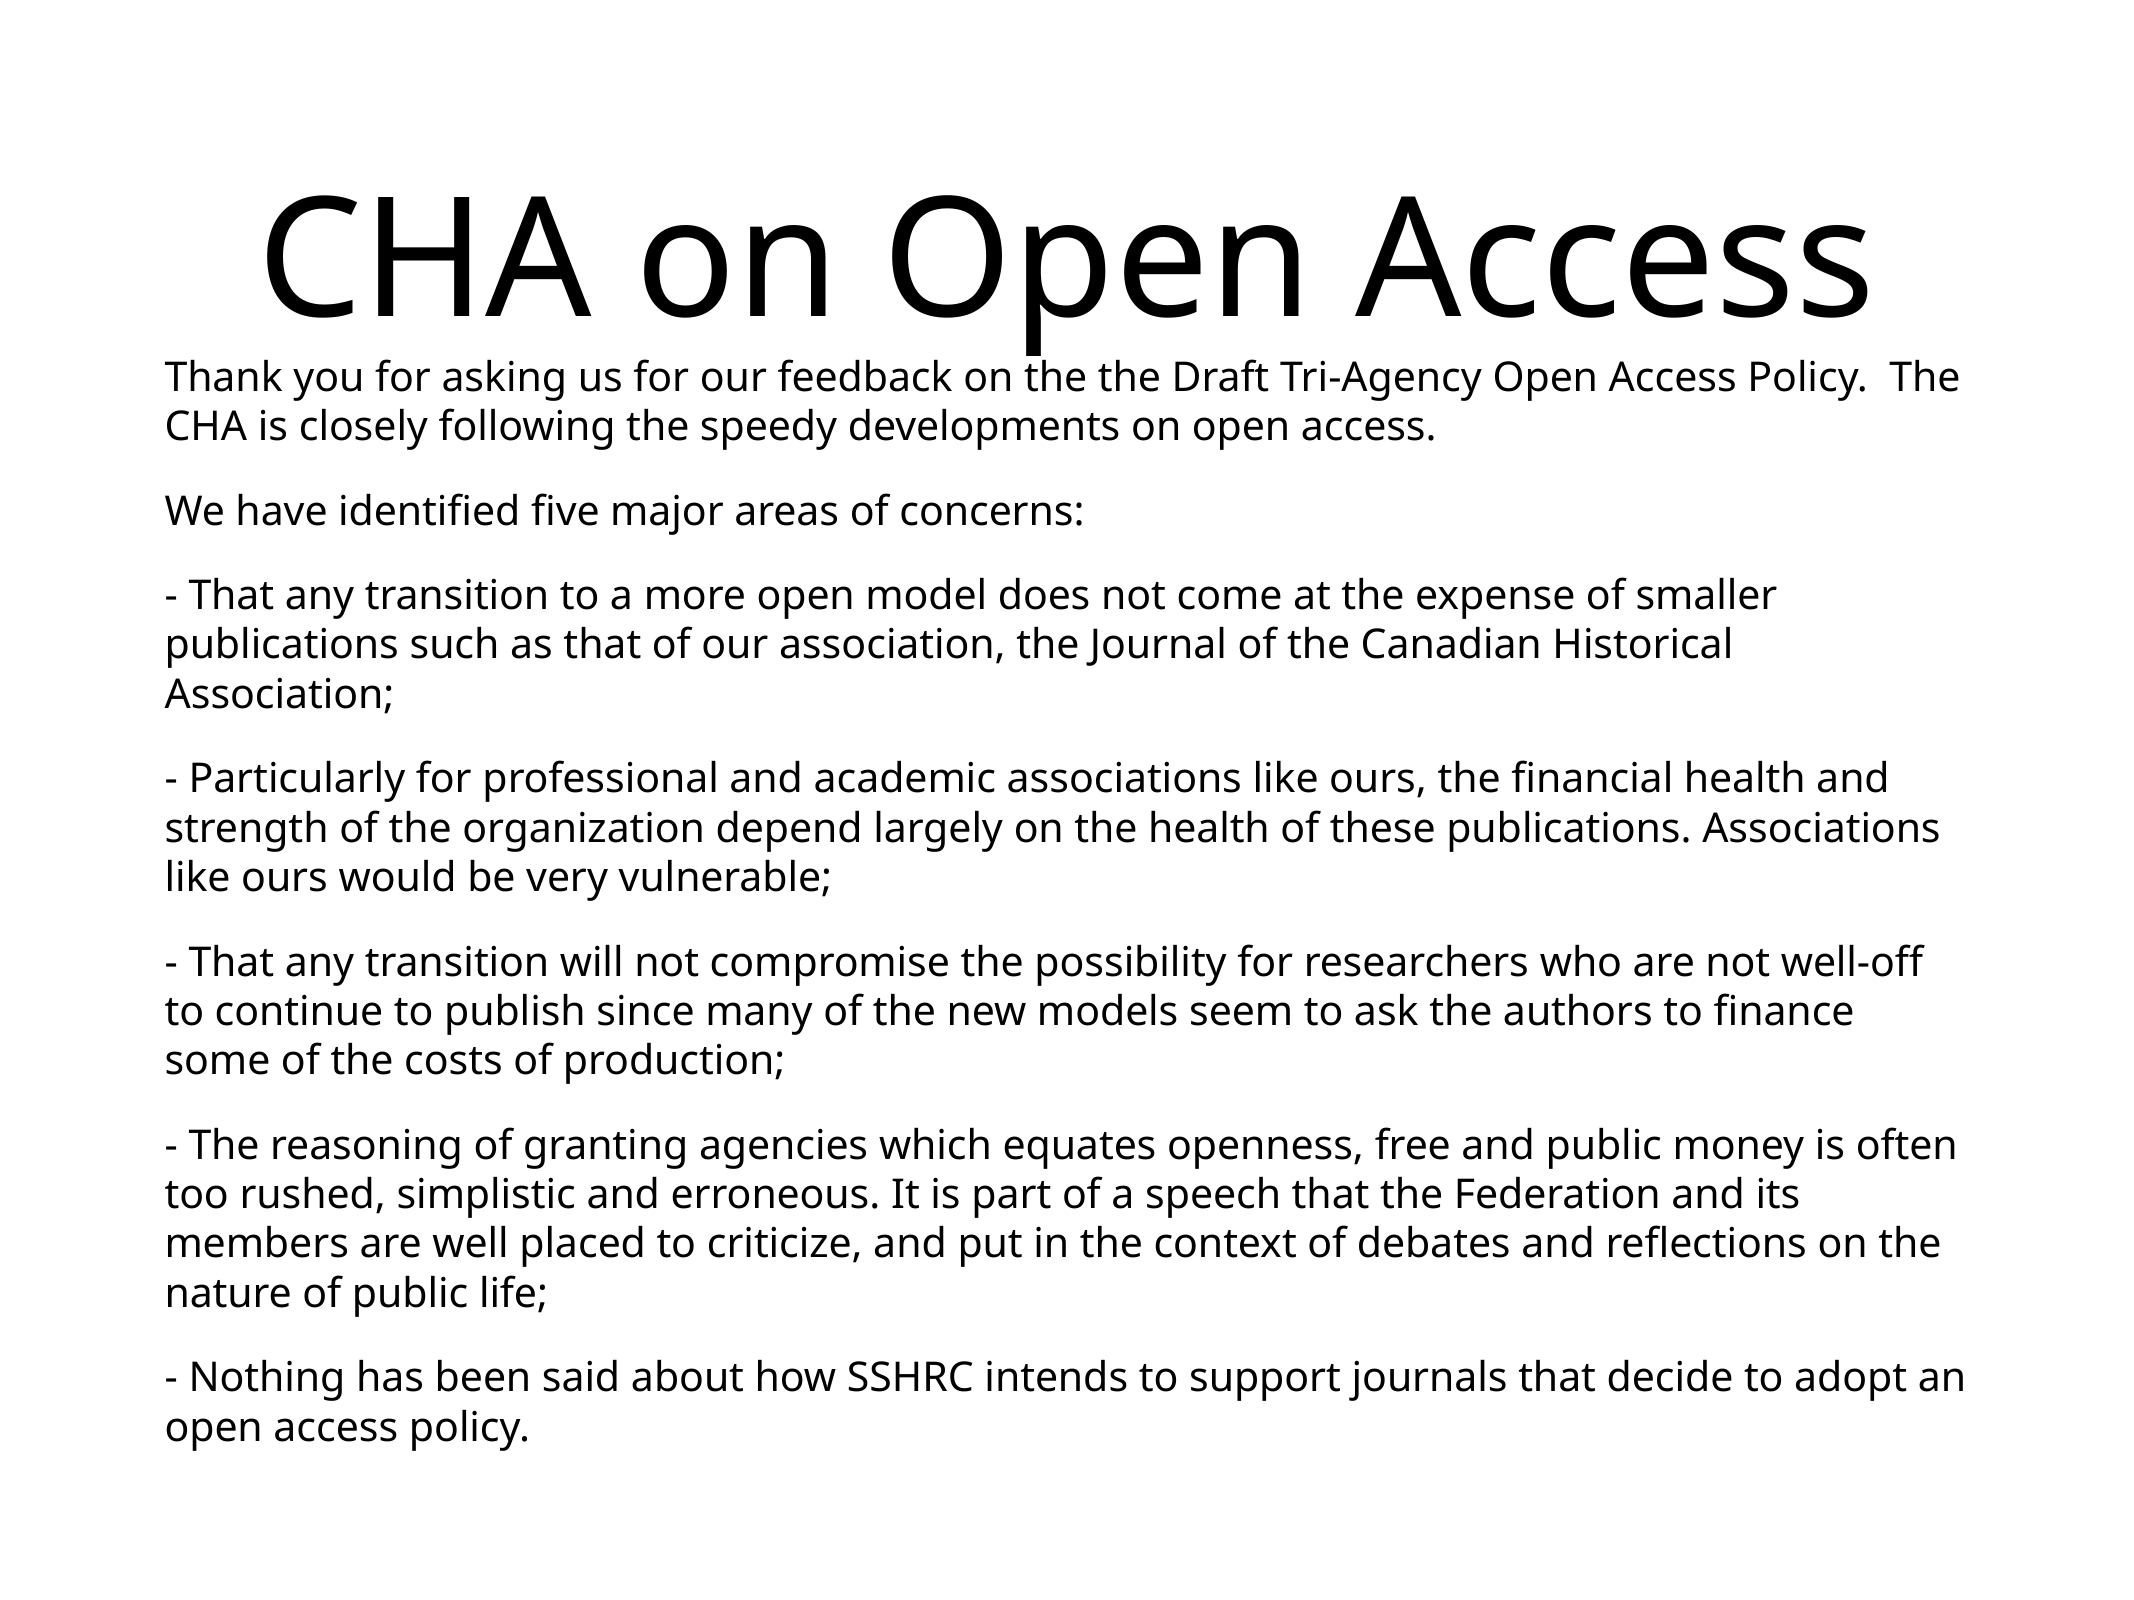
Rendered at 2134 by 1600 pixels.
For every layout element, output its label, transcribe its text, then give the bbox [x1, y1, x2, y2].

title CHA on Open Access [155, 72, 1978, 340]
list Thank you for asking us for our feedback on the the Draft Tri-Agency Open Access Policy. The CHA is closely following the speedy developments on open access. We have identified five major areas of concerns: - That any transition to a more open model does not come at the expense of smaller publications such as that of our association, the Journal of the Canadian Historical Association; - Particularly for professional and academic associations like ours, the financial health and strength of the organization depend largely on the health of these publications. Associations like ours would be very vulnerable; - That any transition will not compromise the possibility for researchers who are not well-off to continue to publish since many of the new models seem to ask the authors to finance some of the costs of production; - The reasoning of granting agencies which equates openness, free and public money is often too rushed, simplistic and erroneous. It is part of a speech that the Federation and its members are well placed to criticize, and put in the context of debates and reflections on the nature of public life; - Nothing has been said about how SSHRC intends to support journals that decide to adopt an open access policy. [155, 340, 1978, 1459]
